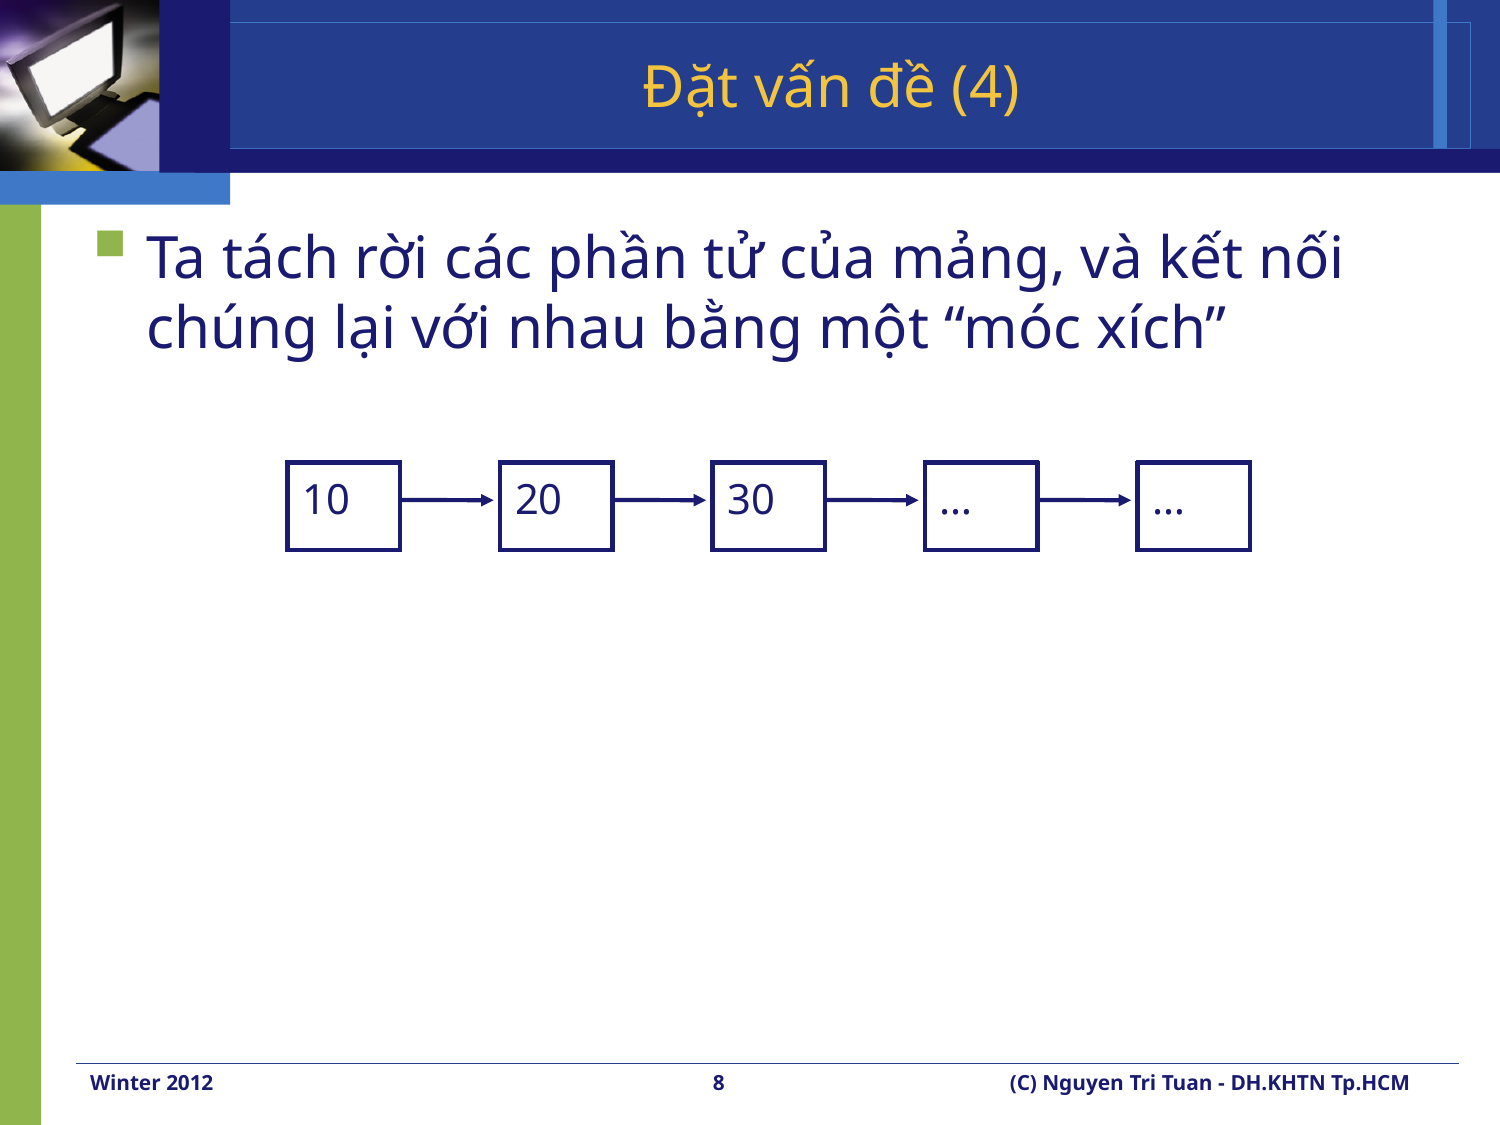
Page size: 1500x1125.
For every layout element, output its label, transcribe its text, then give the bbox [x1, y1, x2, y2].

picture [0, 0, 159, 171]
table_header 20 [502, 465, 610, 548]
slide_number Winter 2012 [74, 1062, 426, 1125]
title Đặt vấn đề (4) [225, 38, 1438, 131]
list Ta tách rời các phần tử của mảng, và kết nối chúng lại với nhau bằng một “móc xích” [75, 212, 1425, 1074]
slide_number 8 [599, 1074, 838, 1125]
text_box [399, 493, 494, 507]
table_header … [1140, 465, 1248, 548]
table_header 30 [715, 465, 823, 548]
text_box [612, 493, 707, 507]
text_box [1037, 493, 1132, 507]
table_header 10 [290, 465, 398, 548]
table_header … [927, 465, 1035, 548]
footer (C) Nguyen Tri Tuan - DH.KHTN Tp.HCM [887, 1062, 1426, 1125]
text_box [824, 493, 919, 507]
